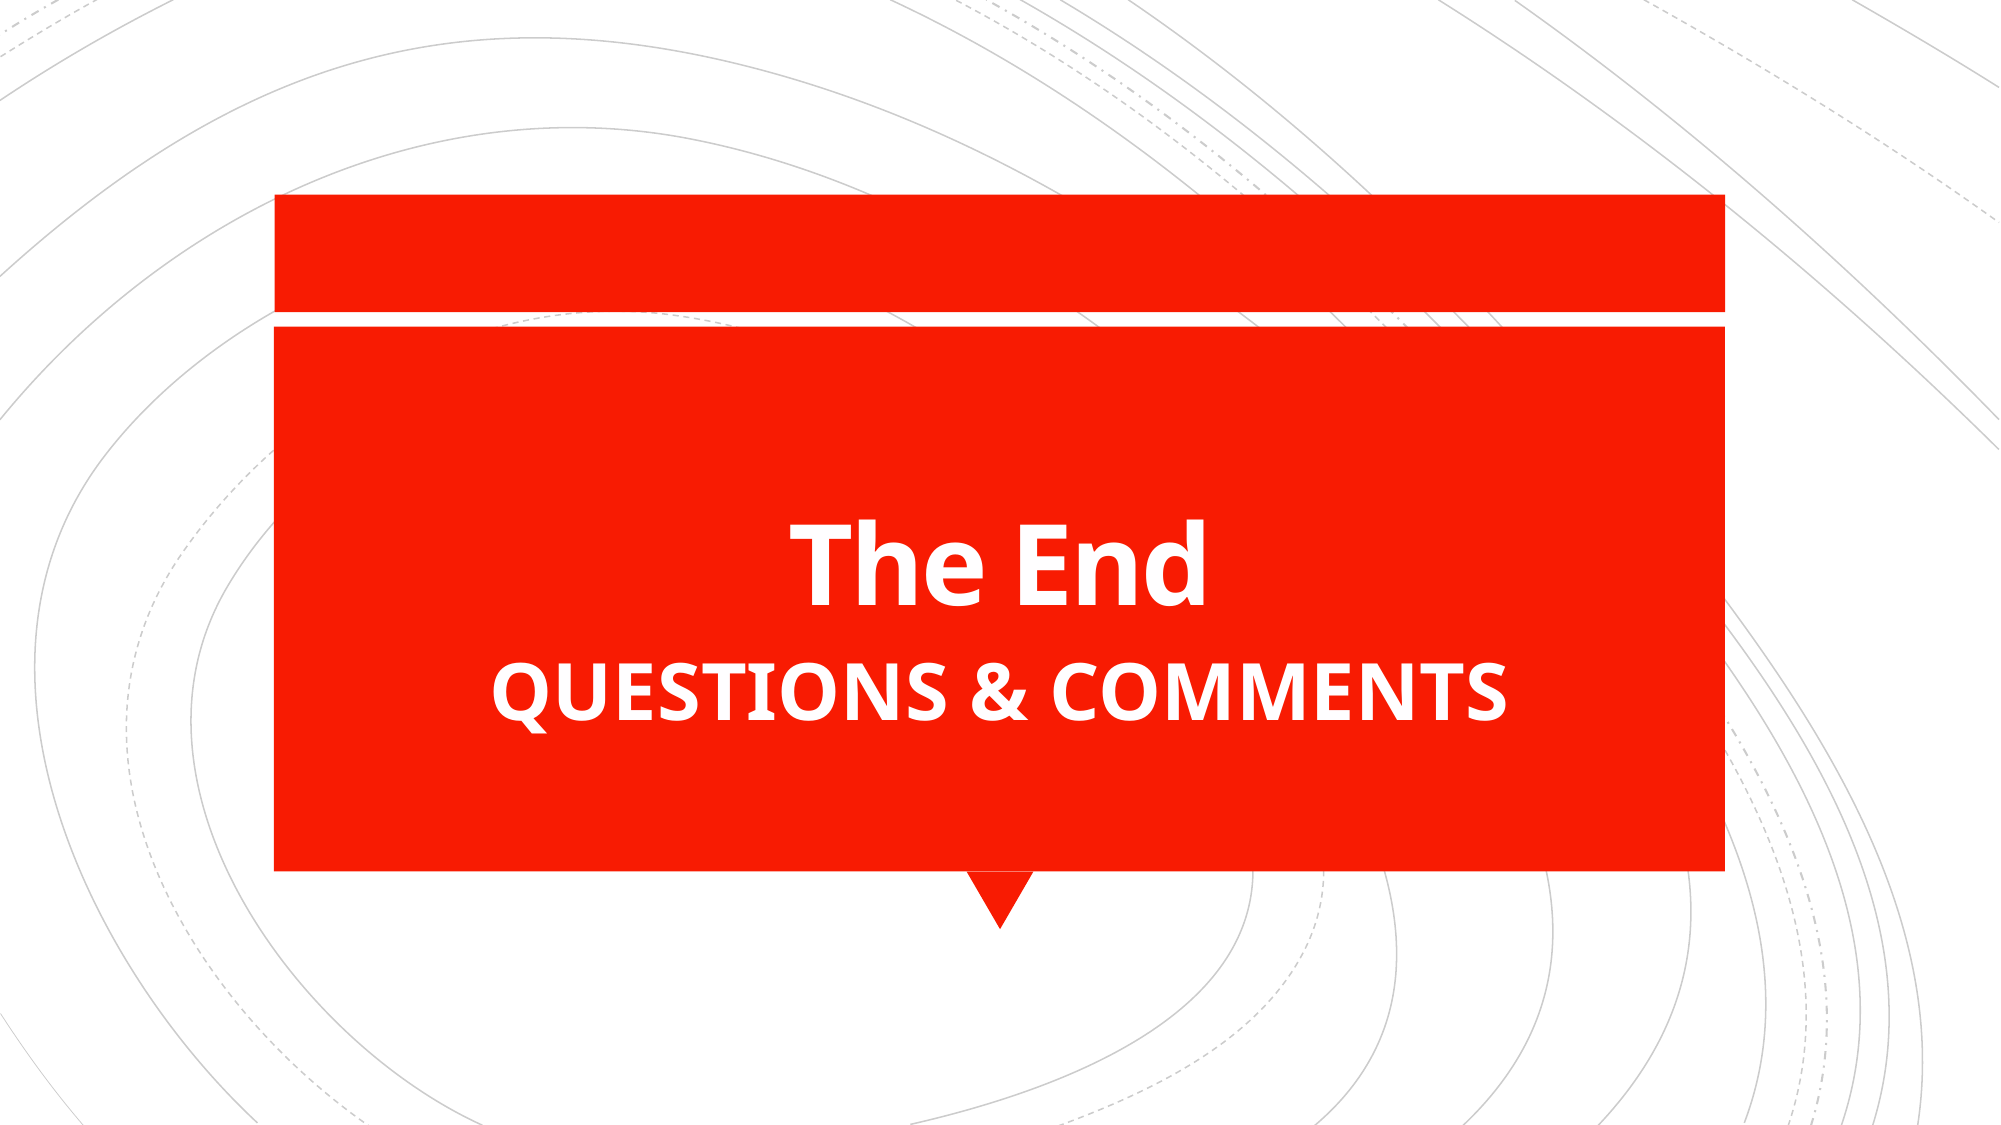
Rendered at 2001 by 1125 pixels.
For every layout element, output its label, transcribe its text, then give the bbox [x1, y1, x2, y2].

title The End [288, 340, 1713, 628]
subtitle QUESTIONS & COMMENTS [288, 640, 1712, 858]
